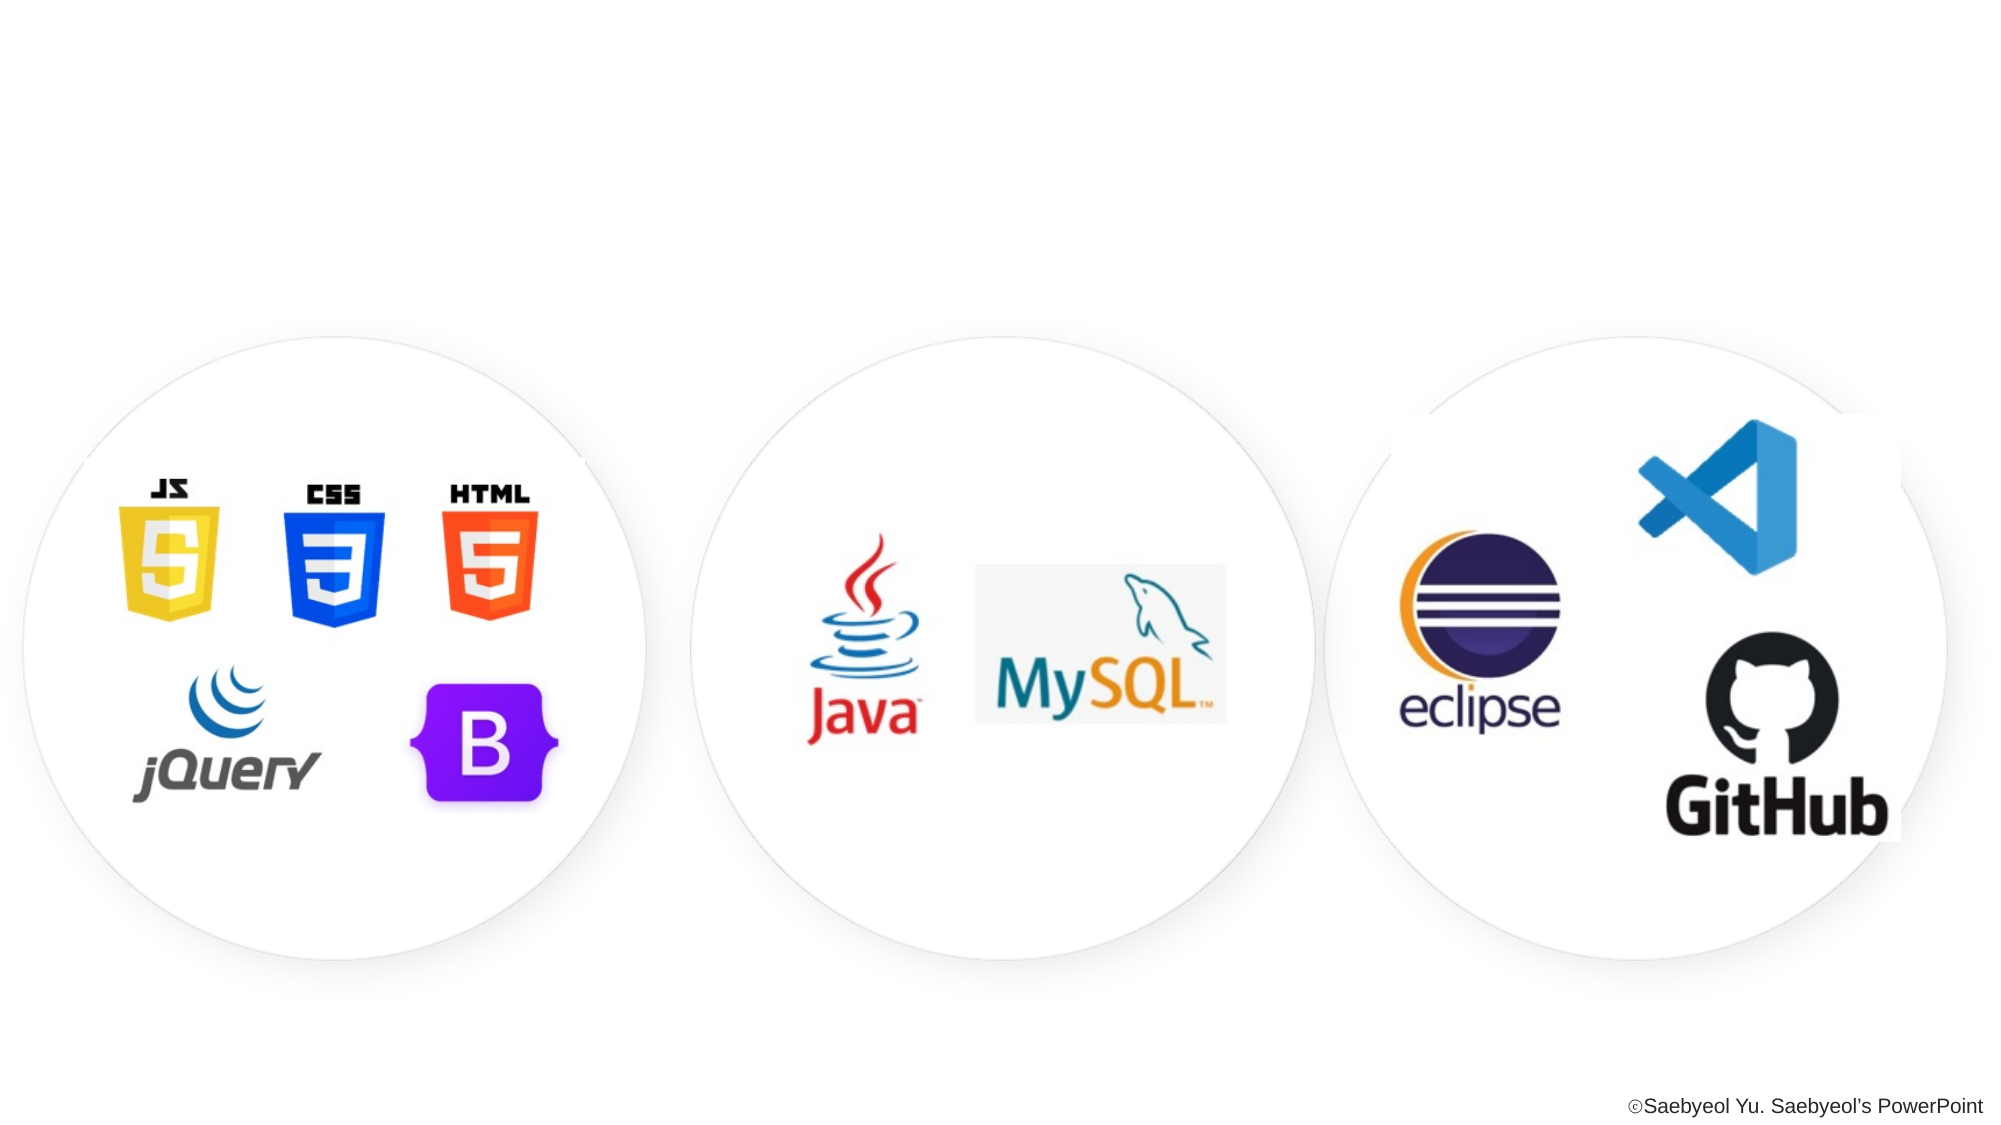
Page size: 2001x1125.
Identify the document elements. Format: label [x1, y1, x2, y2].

picture [0, 304, 2000, 1014]
